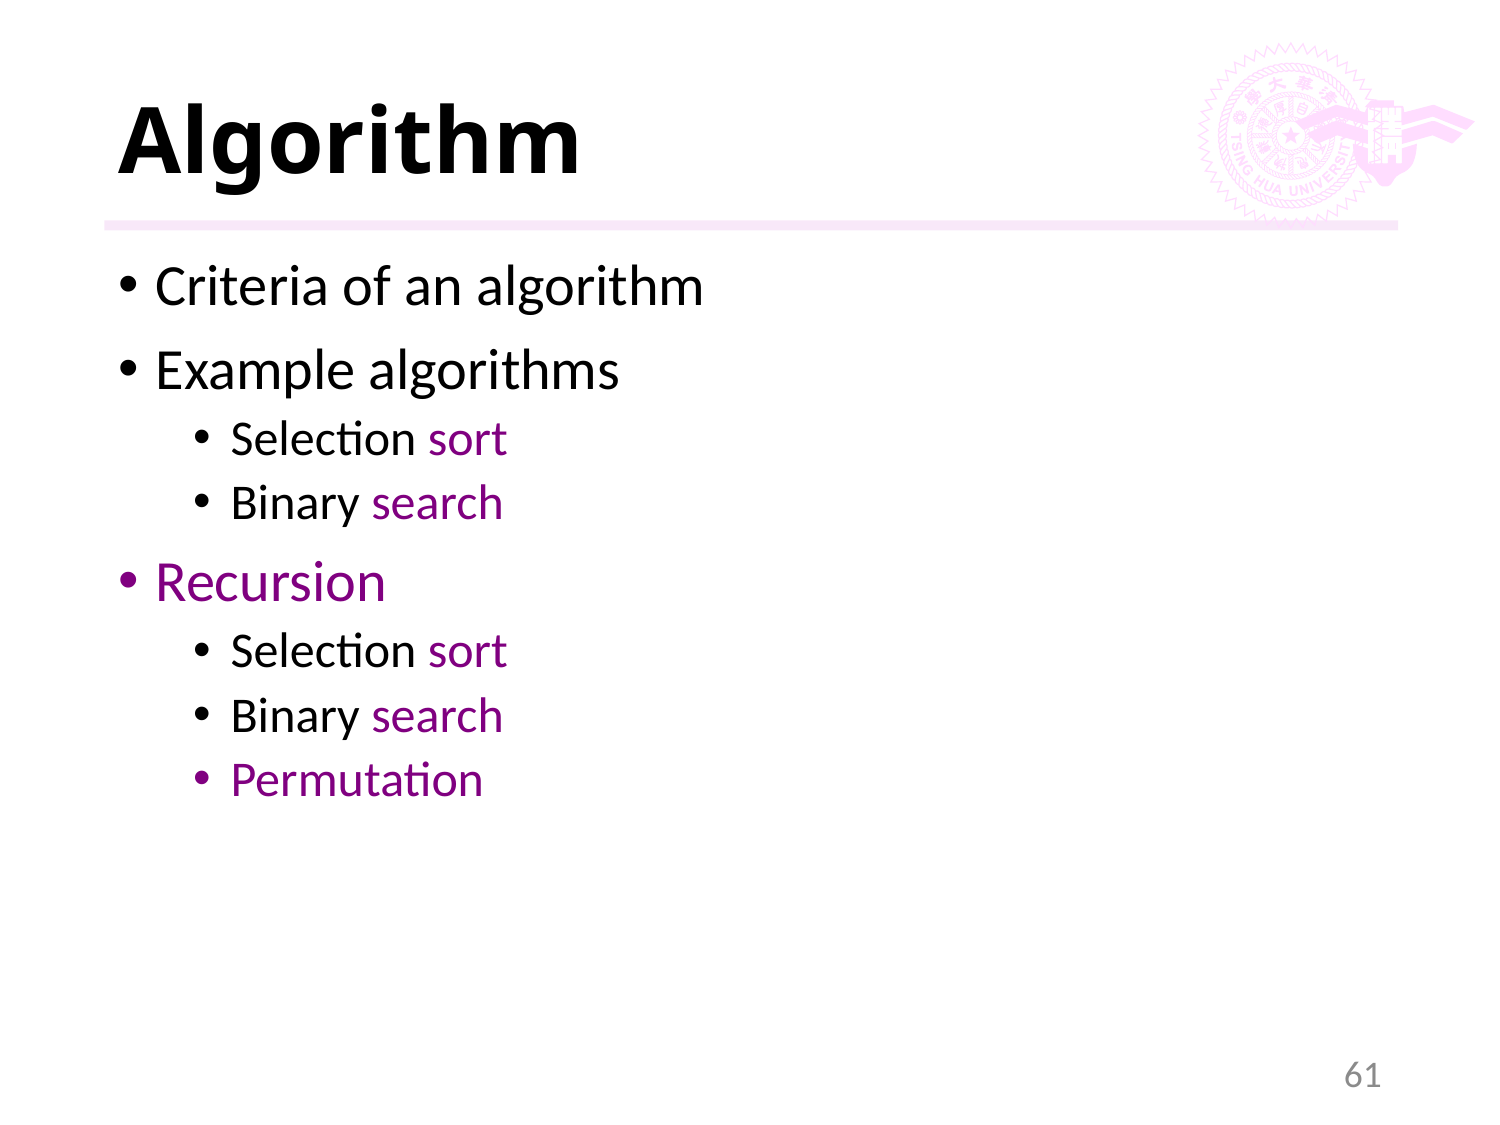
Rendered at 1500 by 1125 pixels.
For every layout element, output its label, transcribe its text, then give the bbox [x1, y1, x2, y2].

slide_number 61 [1059, 1042, 1397, 1103]
title Algorithm [103, 59, 1397, 228]
list Criteria of an algorithm Example algorithms Selection sort Binary search Recursion Selection sort Binary search Permutation [103, 247, 1397, 1014]
